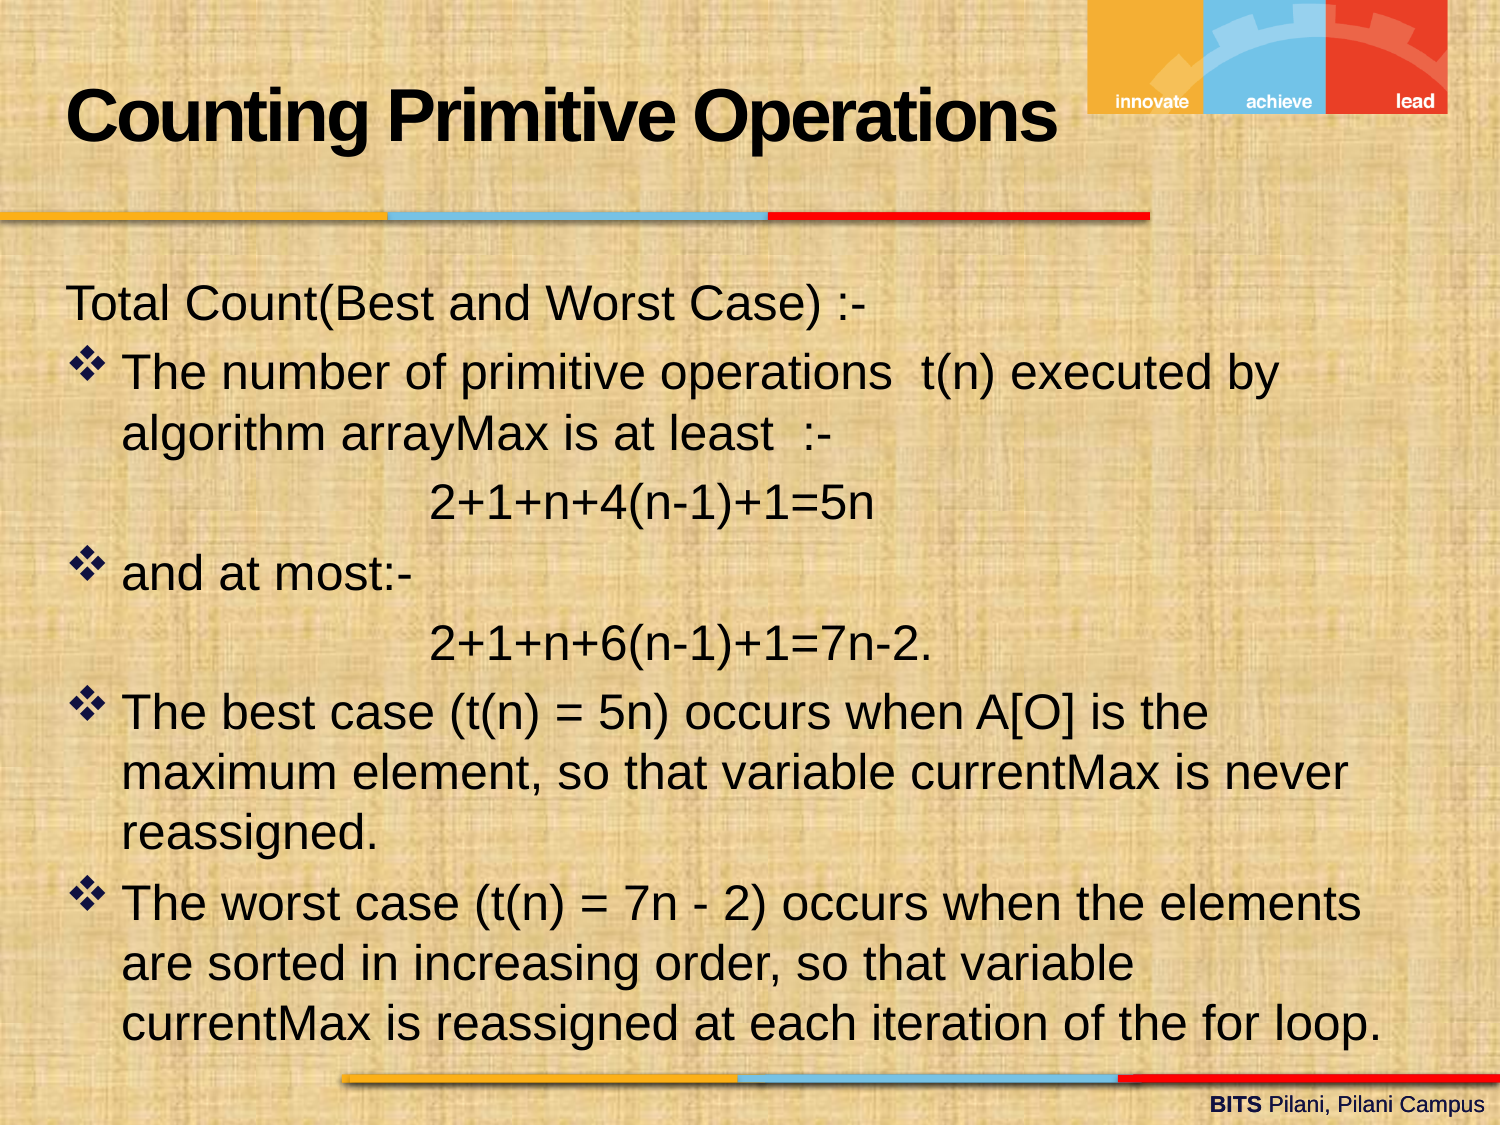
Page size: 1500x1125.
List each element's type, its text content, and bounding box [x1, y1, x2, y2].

list Counting Primitive Operations [50, 24, 1088, 213]
list Total Count(Best and Worst Case) :- The number of primitive operations t(n) executed by algorithm arrayMax is at least :- 2+1+n+4(n-1)+1=5n and at most:- 2+1+n+6(n-1)+1=7n-2. The best case (t(n) = 5n) occurs when A[O] is the maximum element, so that variable currentMax is never reassigned. The worst case (t(n) = 7n - 2) occurs when the elements are sorted in increasing order, so that variable currentMax is reassigned at each iteration of the for loop. [50, 262, 1400, 1005]
picture [0, 0, 1500, 1125]
